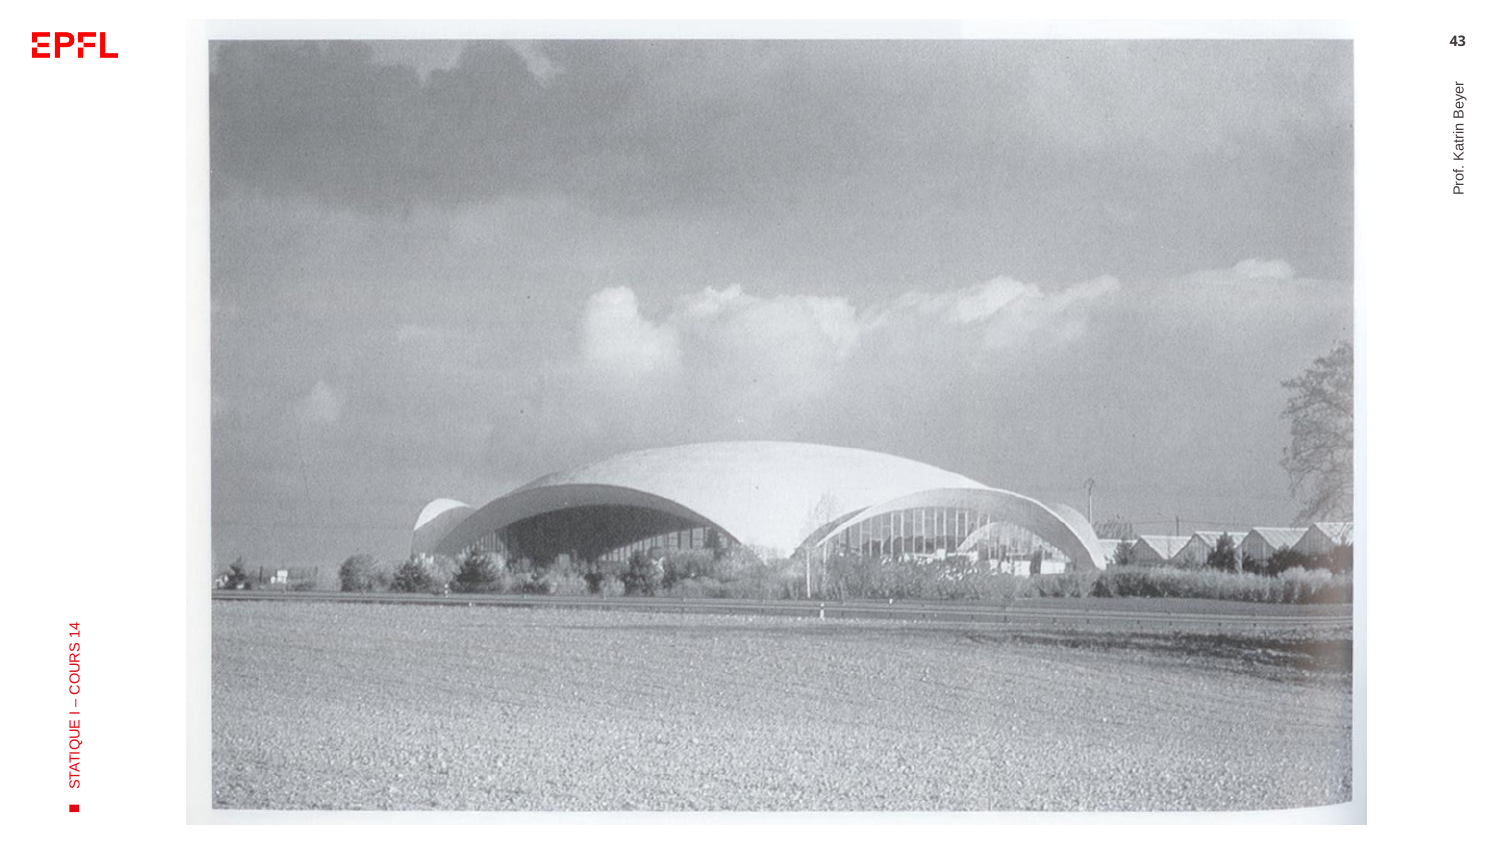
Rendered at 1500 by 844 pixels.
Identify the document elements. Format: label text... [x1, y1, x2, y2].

picture [21, 21, 129, 69]
slide_number STATIQUE I – COURS 14 [0, 256, 149, 805]
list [186, 19, 1367, 825]
slide_number 43 [1415, 32, 1500, 59]
footer Prof. Katrin Beyer [1415, 59, 1500, 641]
